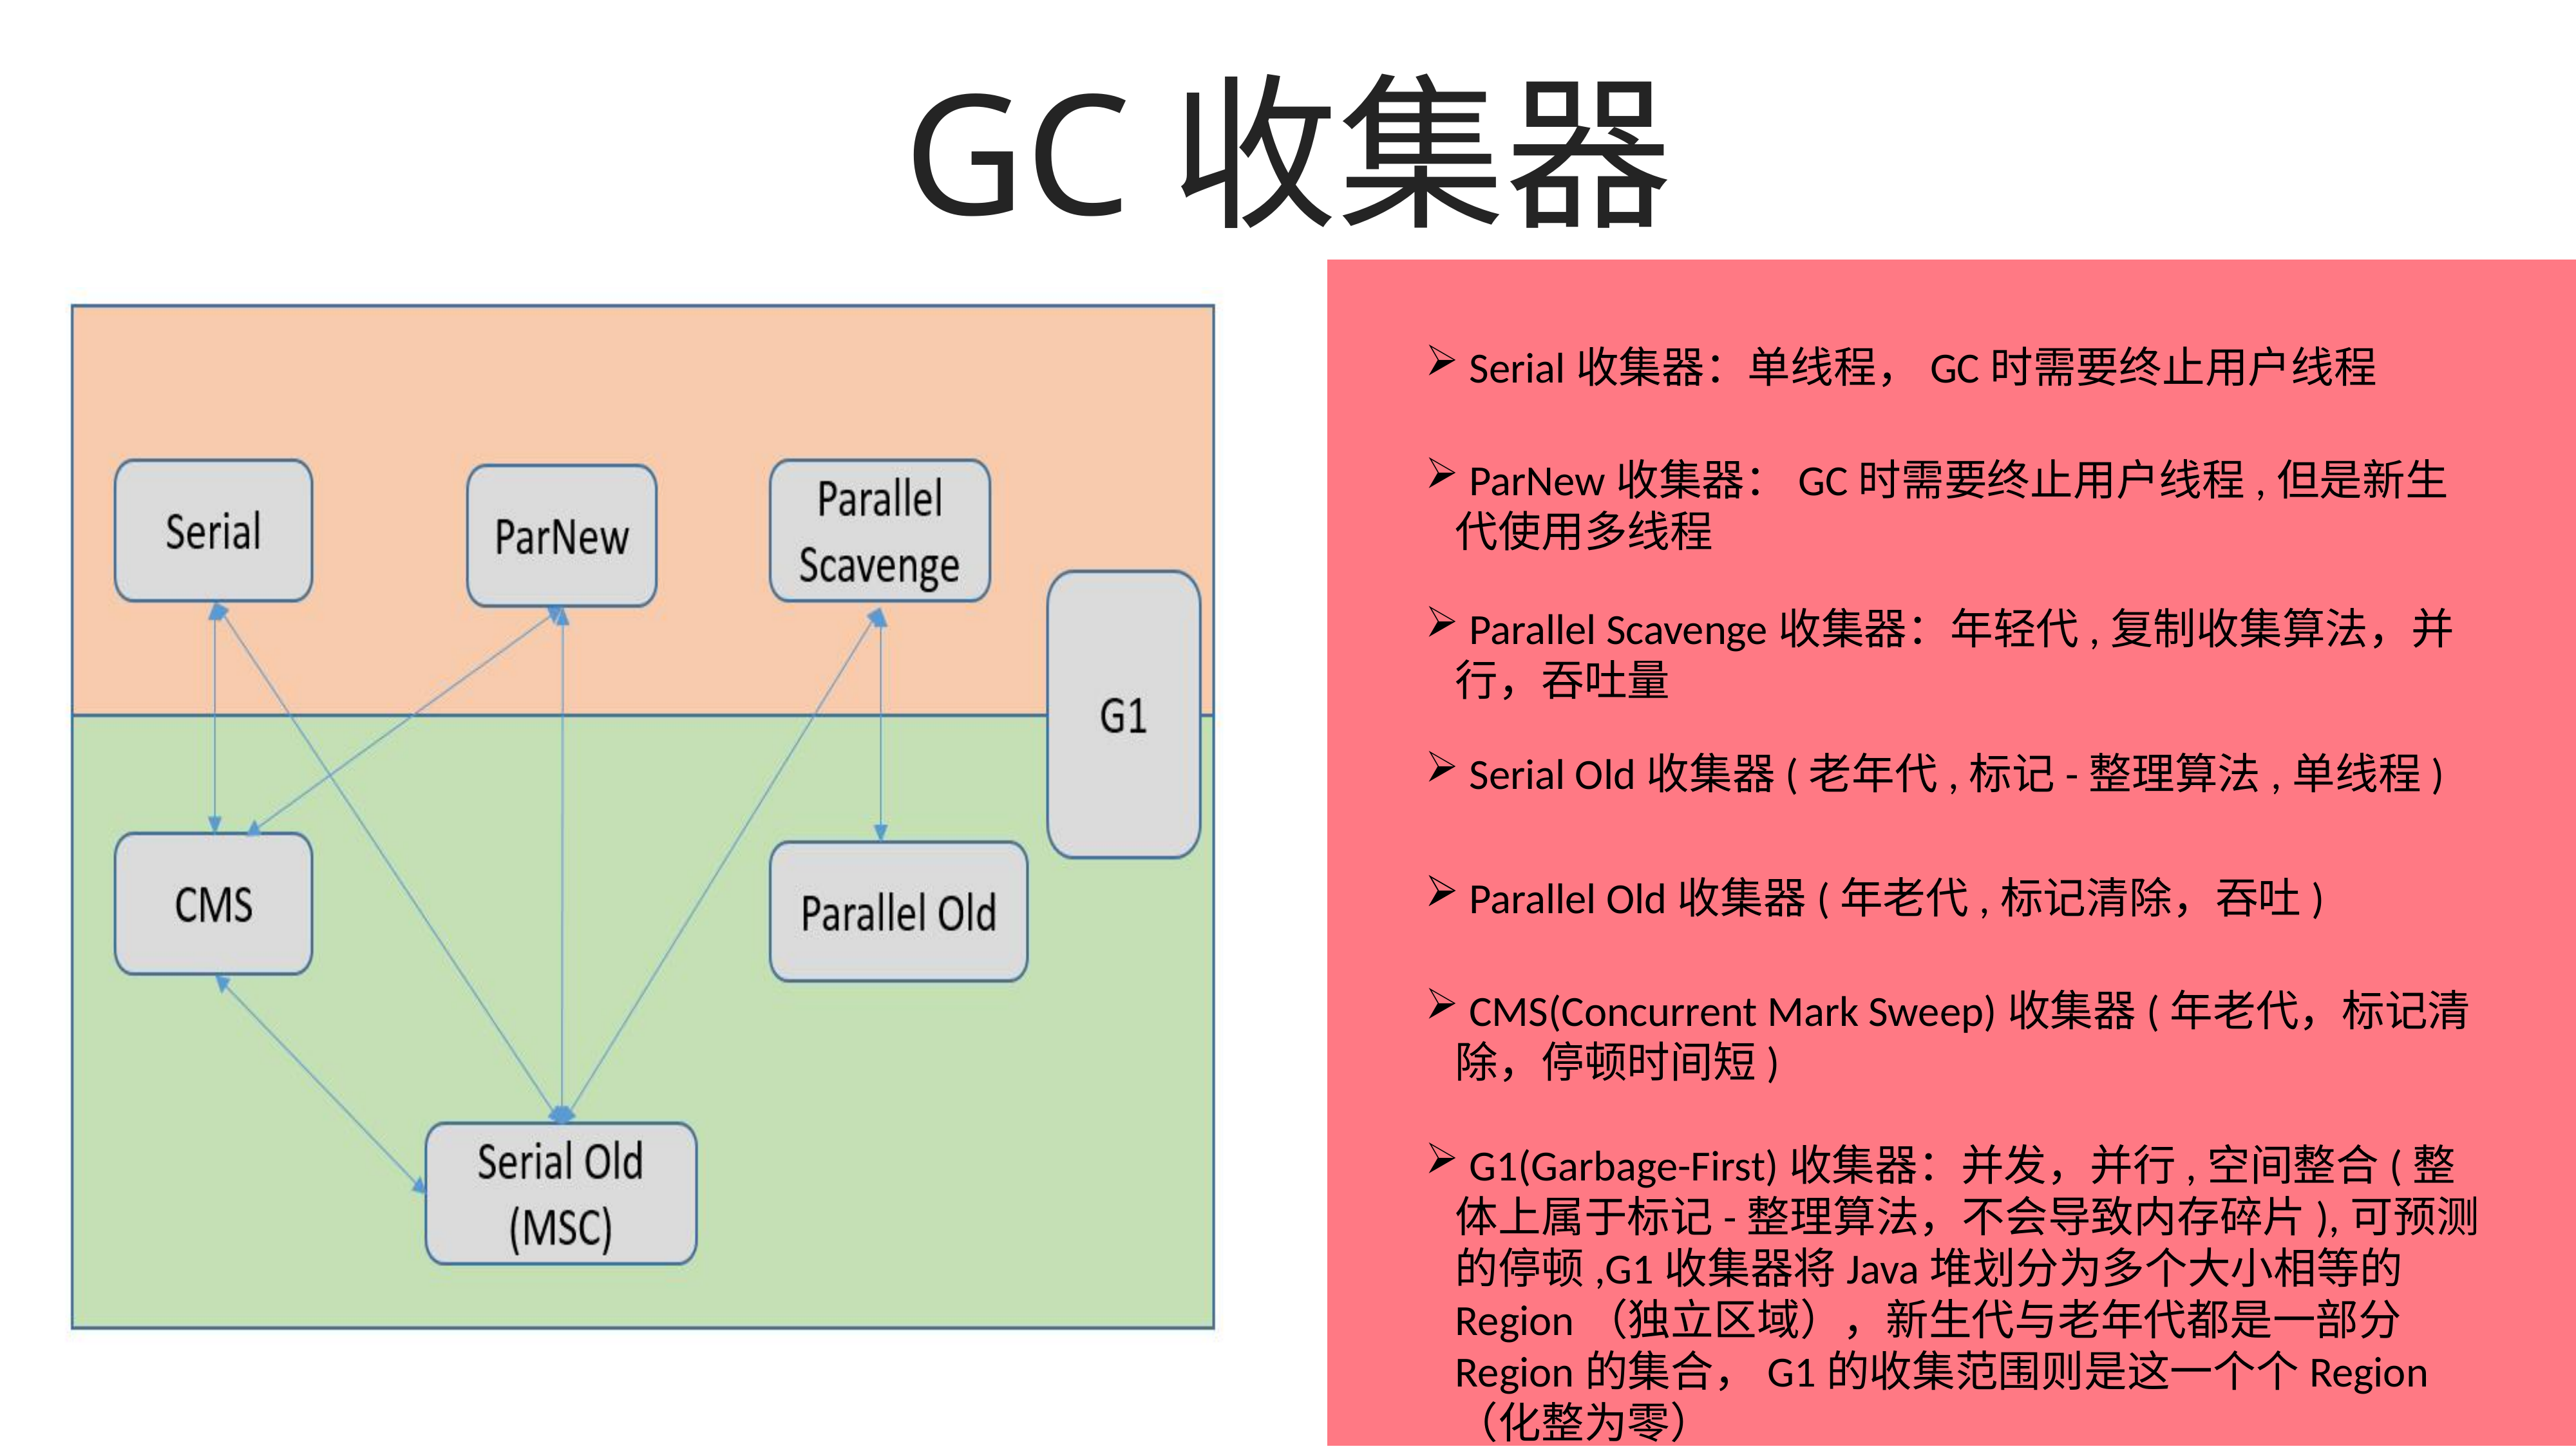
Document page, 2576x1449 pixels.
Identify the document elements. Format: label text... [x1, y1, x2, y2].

picture [44, 287, 1261, 1369]
picture [1327, 259, 2576, 1446]
title GC收集器 [728, 47, 1848, 175]
